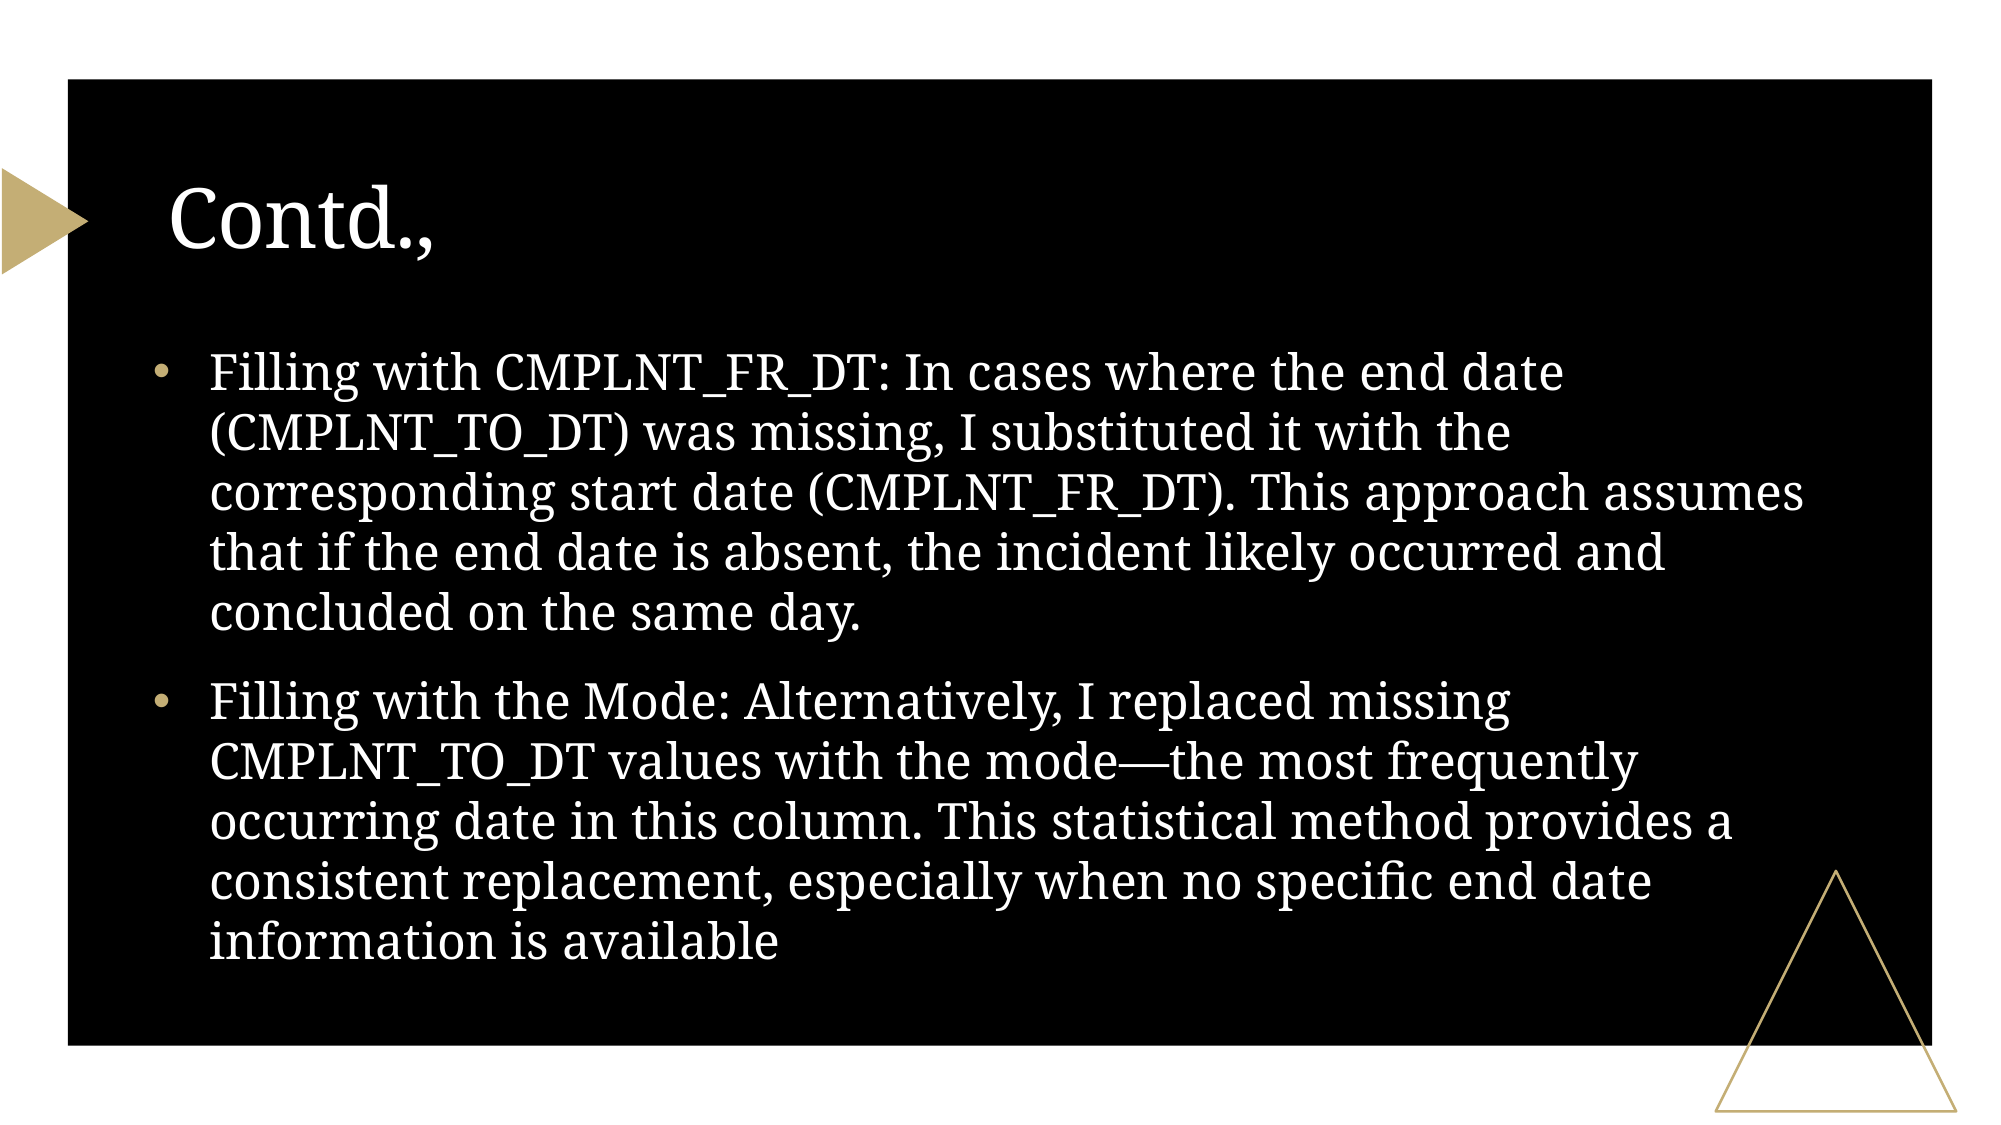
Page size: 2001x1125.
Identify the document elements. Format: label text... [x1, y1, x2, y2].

title Contd., [152, 146, 1868, 296]
list Filling with CMPLNT_FR_DT: In cases where the end date (CMPLNT_TO_DT) was missing, I substituted it with the corresponding start date (CMPLNT_FR_DT). This approach assumes that if the end date is absent, the incident likely occurred and concluded on the same day. Filling with the Mode: Alternatively, I replaced missing CMPLNT_TO_DT values with the mode—the most frequently occurring date in this column. This statistical method provides a consistent replacement, especially when no specific end date information is available [152, 333, 1868, 979]
